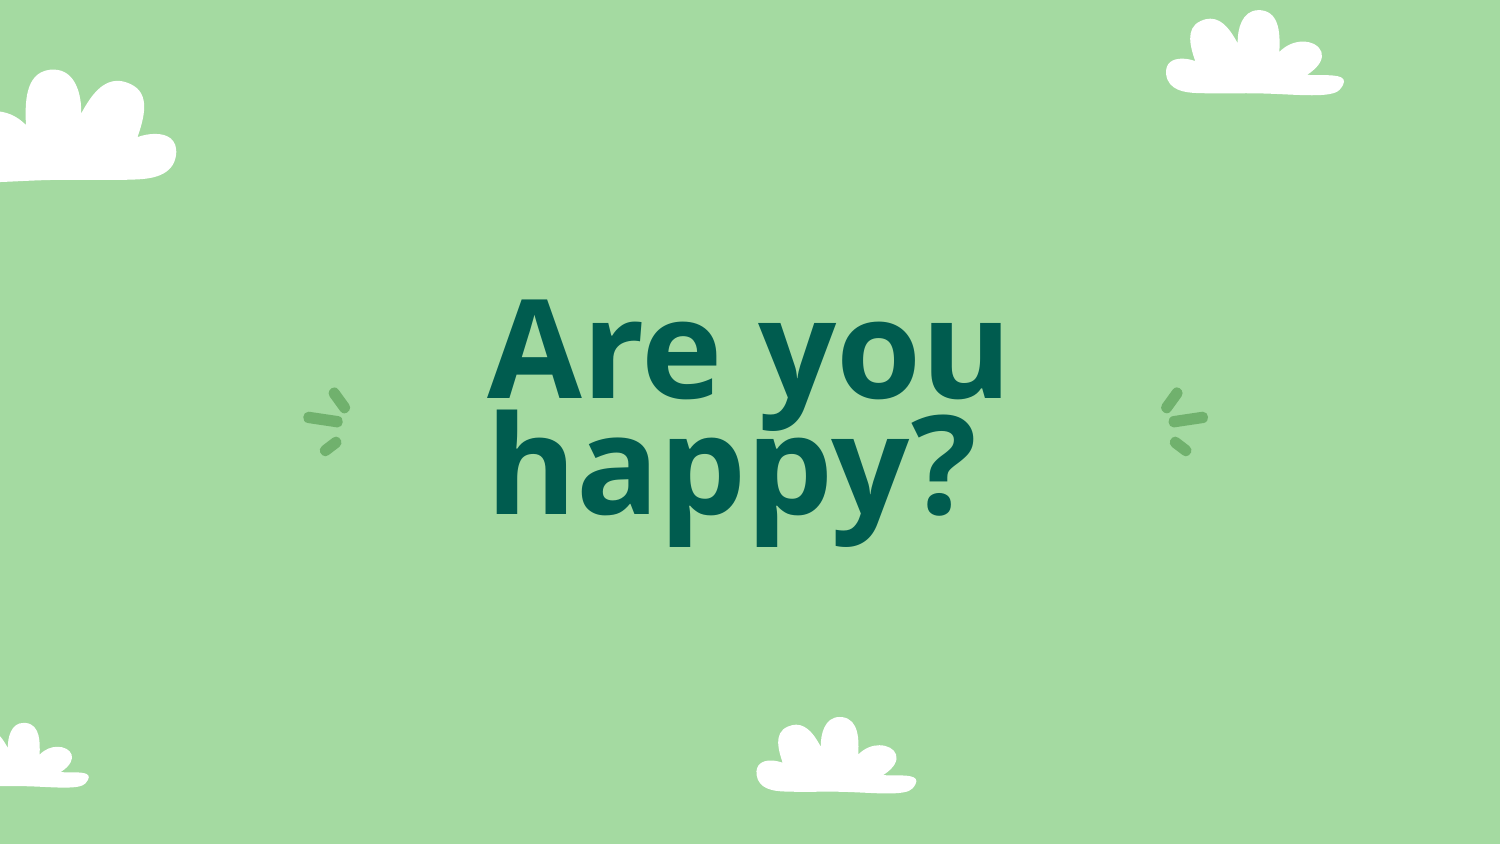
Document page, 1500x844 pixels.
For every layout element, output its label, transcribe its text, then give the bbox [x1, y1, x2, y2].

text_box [1158, 387, 1211, 457]
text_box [300, 387, 353, 457]
title Are you happy? [289, 190, 1211, 654]
